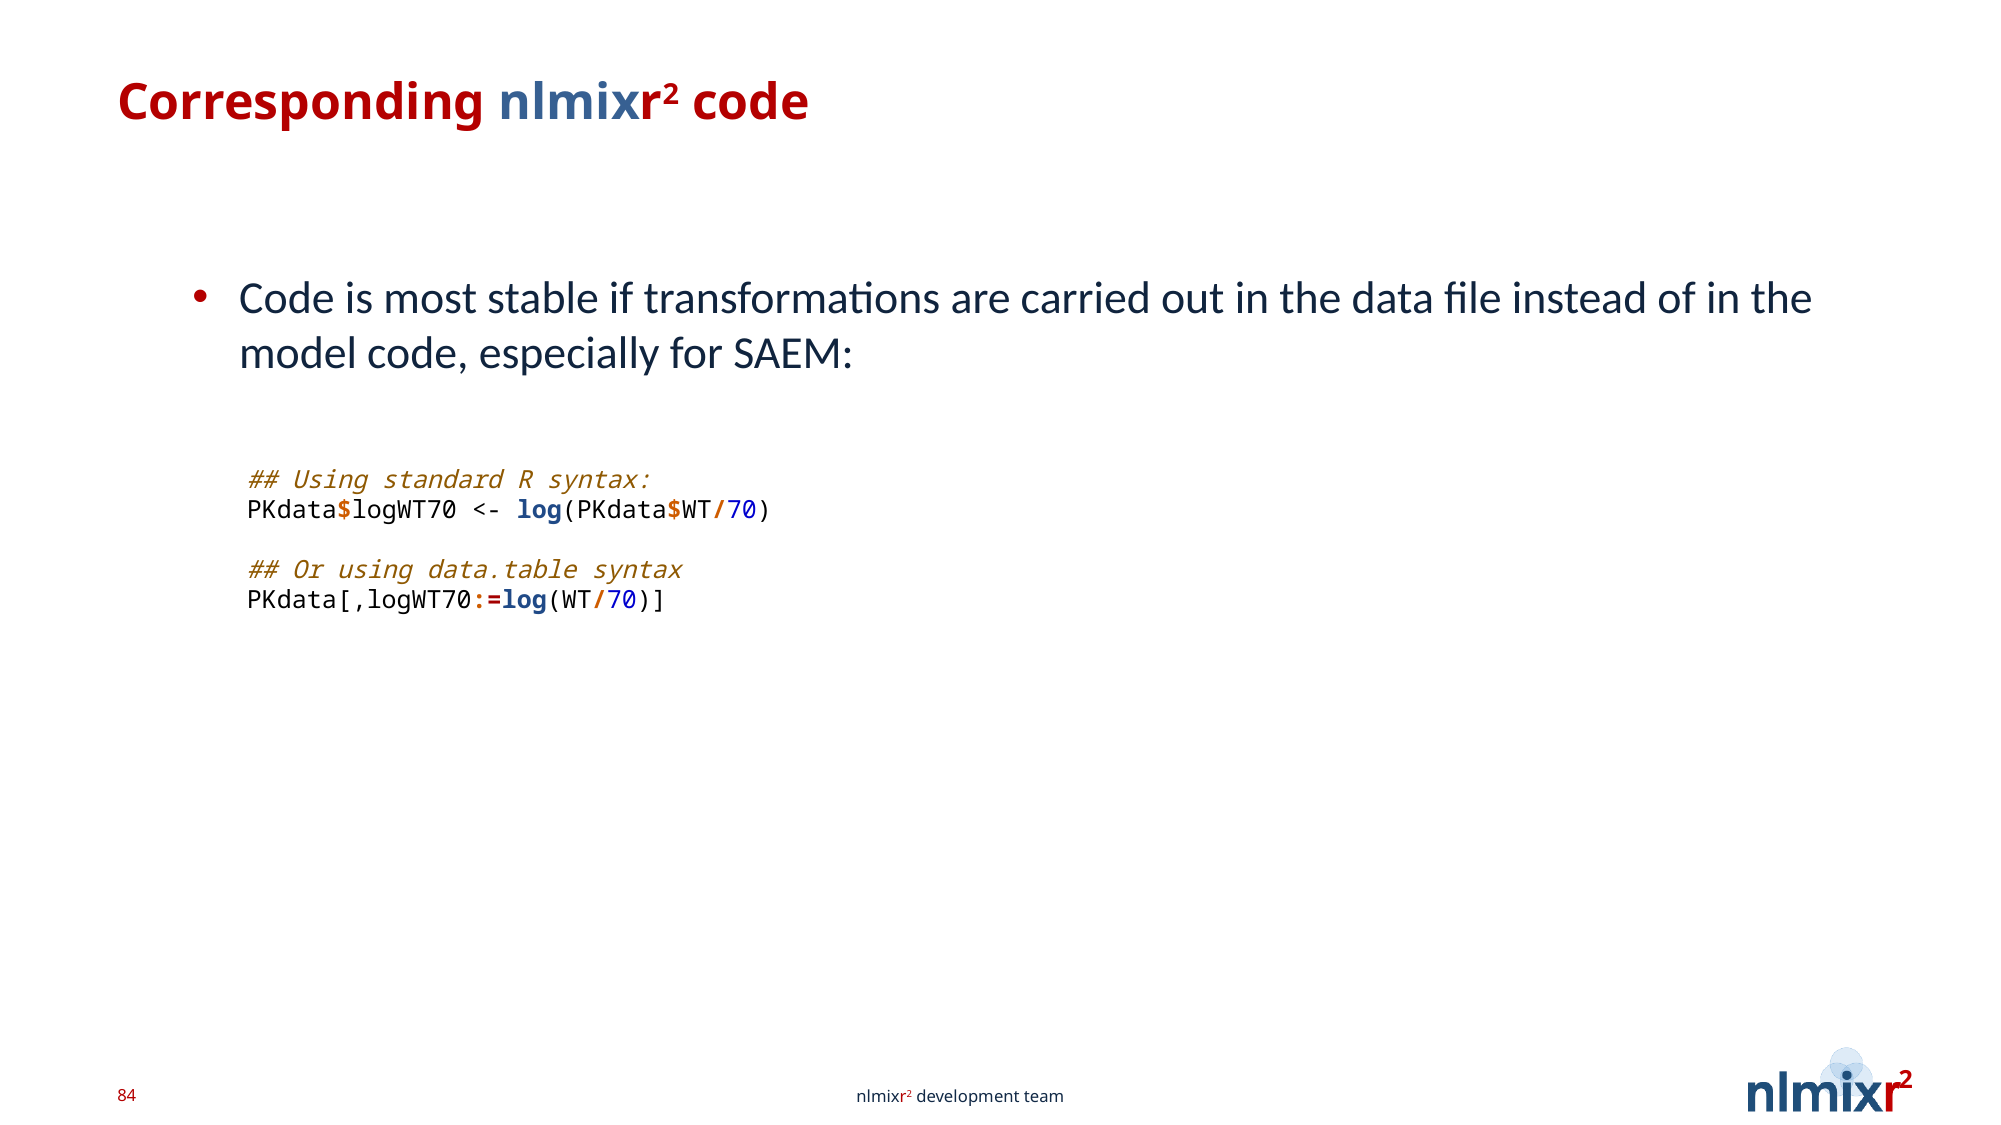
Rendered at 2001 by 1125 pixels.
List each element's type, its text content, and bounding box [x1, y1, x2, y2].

title Corresponding nlmixr2 code [102, 18, 1898, 181]
footer nlmixr2 development team [354, 1076, 1567, 1115]
slide_number 84 [102, 1076, 276, 1115]
list Code is most stable if transformations are carried out in the data file instead of in the model code, especially for SAEM: [102, 196, 1898, 1047]
picture [1738, 1036, 1910, 1123]
text_box ## Using standard R syntax: PKdata$logWT70 <- log(PKdata$WT/70) ## Or using data.table syntax PKdata[,logWT70:=log(WT/70)] [232, 426, 1603, 651]
